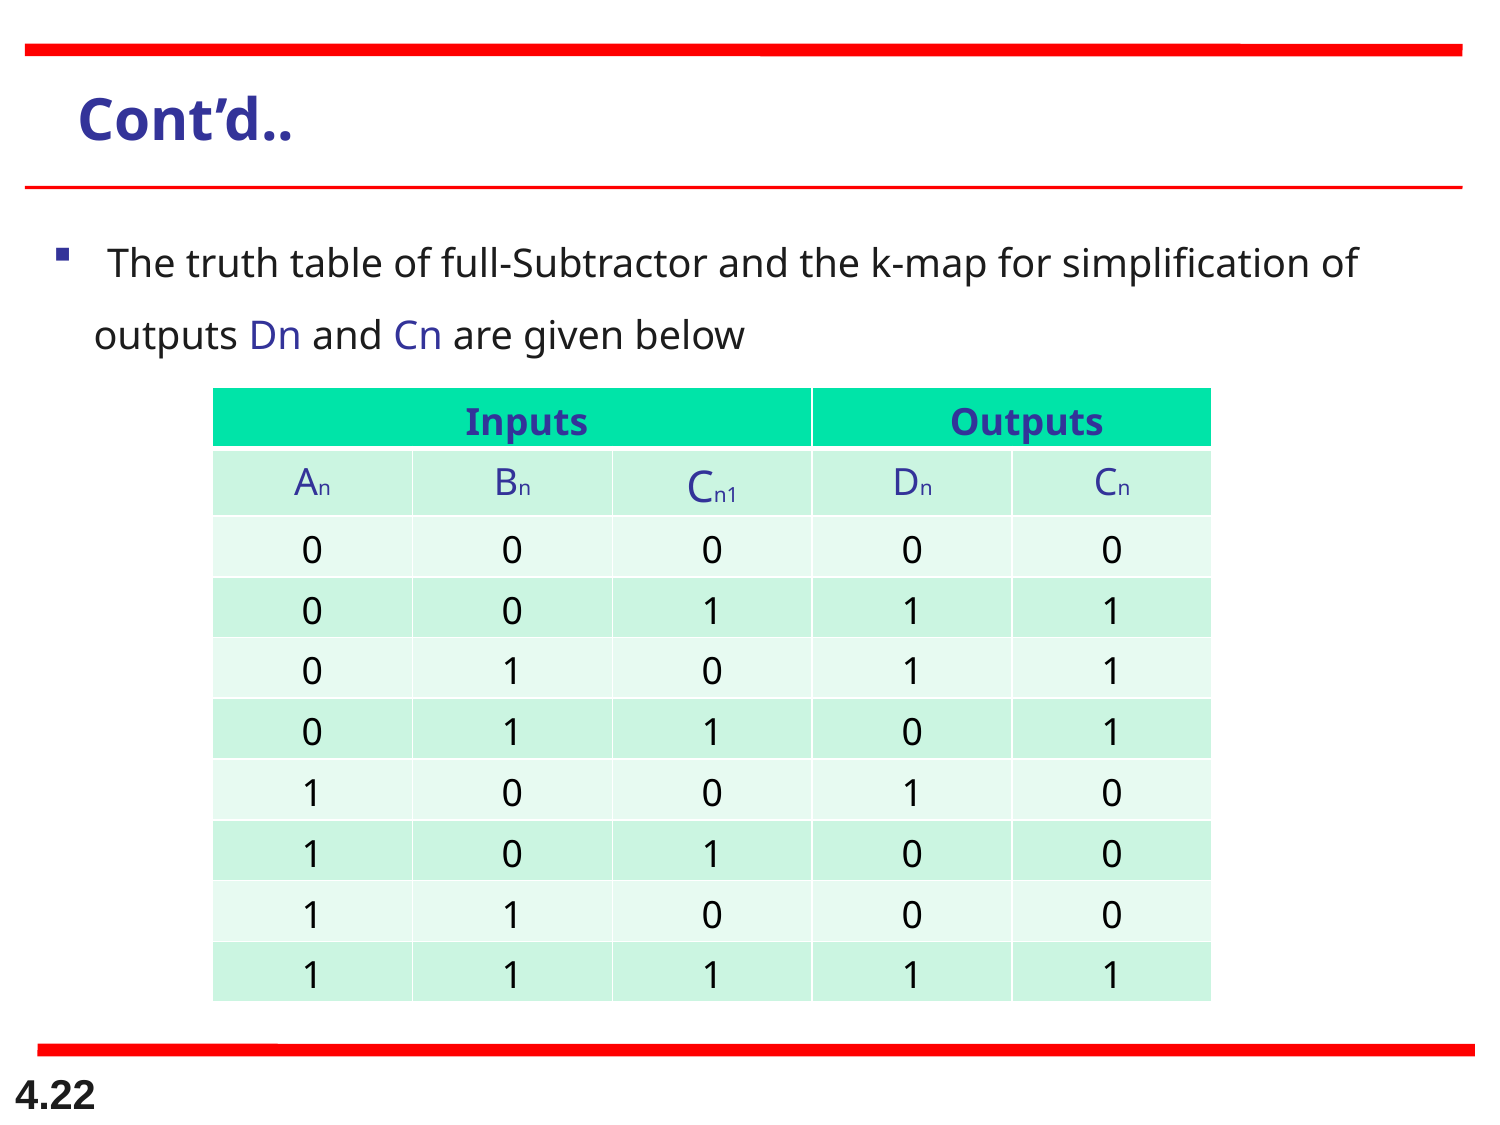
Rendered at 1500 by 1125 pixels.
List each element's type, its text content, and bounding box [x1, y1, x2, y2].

table_cell 1 [213, 760, 412, 819]
table_cell 0 [413, 517, 612, 576]
text_box Cont’d.. [62, 75, 1475, 160]
table_cell 0 [413, 760, 612, 819]
table_cell 0 [813, 699, 1011, 758]
table_cell Cn1 [613, 451, 811, 515]
table_cell 0 [1013, 517, 1211, 576]
table_cell An [213, 451, 412, 515]
table_cell 1 [813, 942, 1011, 1001]
table_cell Dn [813, 451, 1011, 515]
table_cell 1 [1013, 638, 1211, 697]
table_cell 1 [1013, 699, 1211, 758]
table_cell 0 [813, 517, 1011, 576]
table_header Inputs [213, 388, 811, 446]
table_cell 1 [813, 760, 1011, 819]
table_cell Cn [1013, 451, 1211, 515]
table_cell 0 [213, 699, 412, 758]
table_cell 0 [613, 638, 811, 697]
table_cell 0 [413, 578, 612, 637]
table_cell 1 [413, 638, 612, 697]
table_cell 0 [213, 578, 412, 637]
table_cell 1 [813, 638, 1011, 697]
text_box 4.22 [0, 1049, 313, 1125]
table_cell 1 [413, 942, 612, 1001]
table_cell 0 [613, 881, 811, 941]
table_cell 0 [1013, 821, 1211, 880]
table_cell 1 [613, 578, 811, 637]
table_cell 0 [213, 638, 412, 697]
table_cell 1 [613, 699, 811, 758]
table_cell 1 [213, 881, 412, 941]
table_cell 1 [813, 578, 1011, 637]
table_cell 1 [613, 821, 811, 880]
text_box The truth table of full-Subtractor and the k-map for simplification of outputs Dn and Cn are given below [37, 200, 1500, 365]
table_cell 1 [1013, 942, 1211, 1001]
table_cell 1 [413, 699, 612, 758]
table_cell 1 [213, 942, 412, 1001]
table_cell 0 [213, 517, 412, 576]
table_cell 0 [413, 821, 612, 880]
table_cell 0 [813, 821, 1011, 880]
table_header Outputs [813, 388, 1211, 446]
table_cell 0 [613, 760, 811, 819]
table_cell 1 [213, 821, 412, 880]
table_cell Bn [413, 451, 612, 515]
table_cell 1 [613, 942, 811, 1001]
table_cell 0 [1013, 881, 1211, 941]
table_cell 0 [813, 881, 1011, 941]
table_cell 1 [1013, 578, 1211, 637]
table_cell 1 [413, 881, 612, 941]
table_cell 0 [1013, 760, 1211, 819]
table_cell 0 [613, 517, 811, 576]
